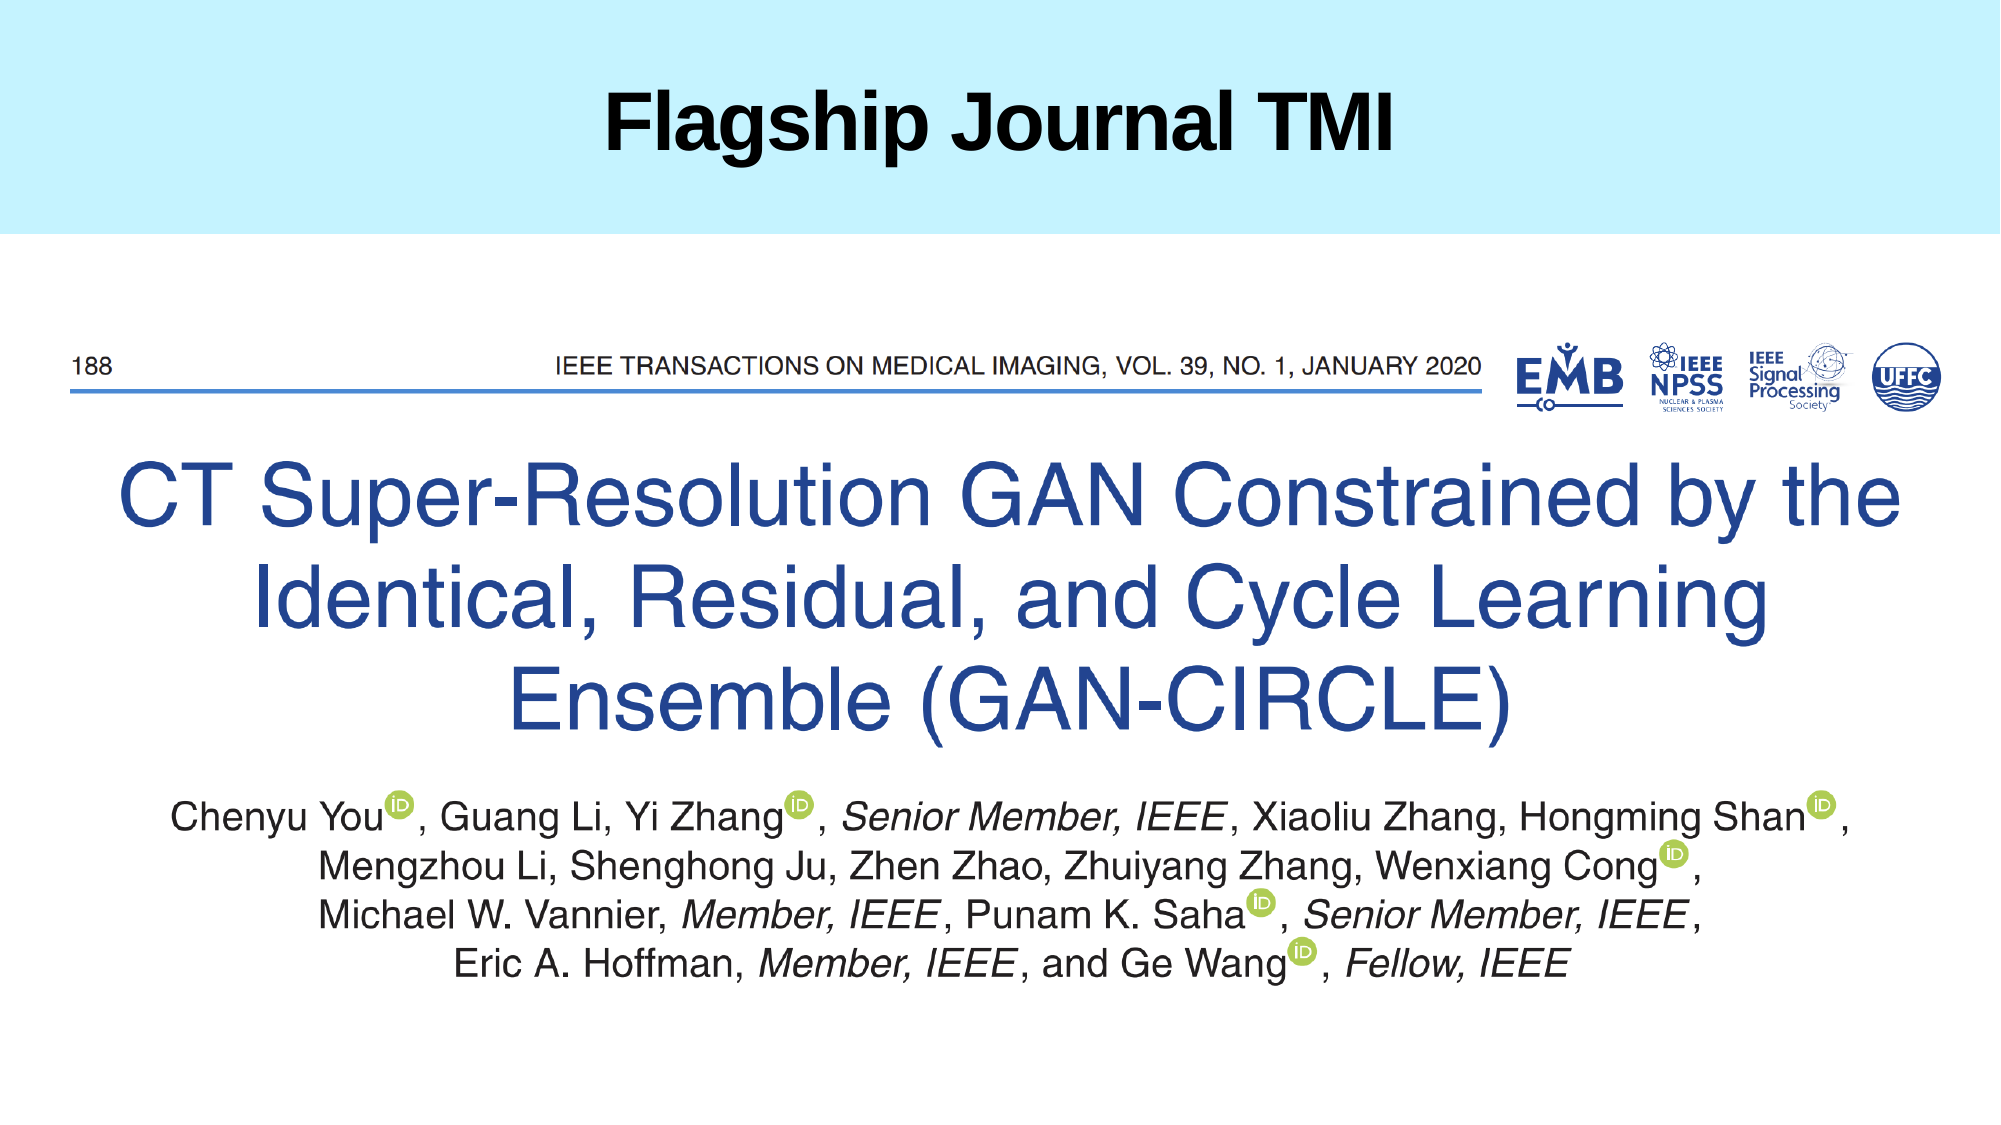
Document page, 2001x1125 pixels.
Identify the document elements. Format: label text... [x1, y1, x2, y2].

title Flagship Journal TMI [0, 0, 2000, 234]
picture [0, 302, 2000, 1021]
